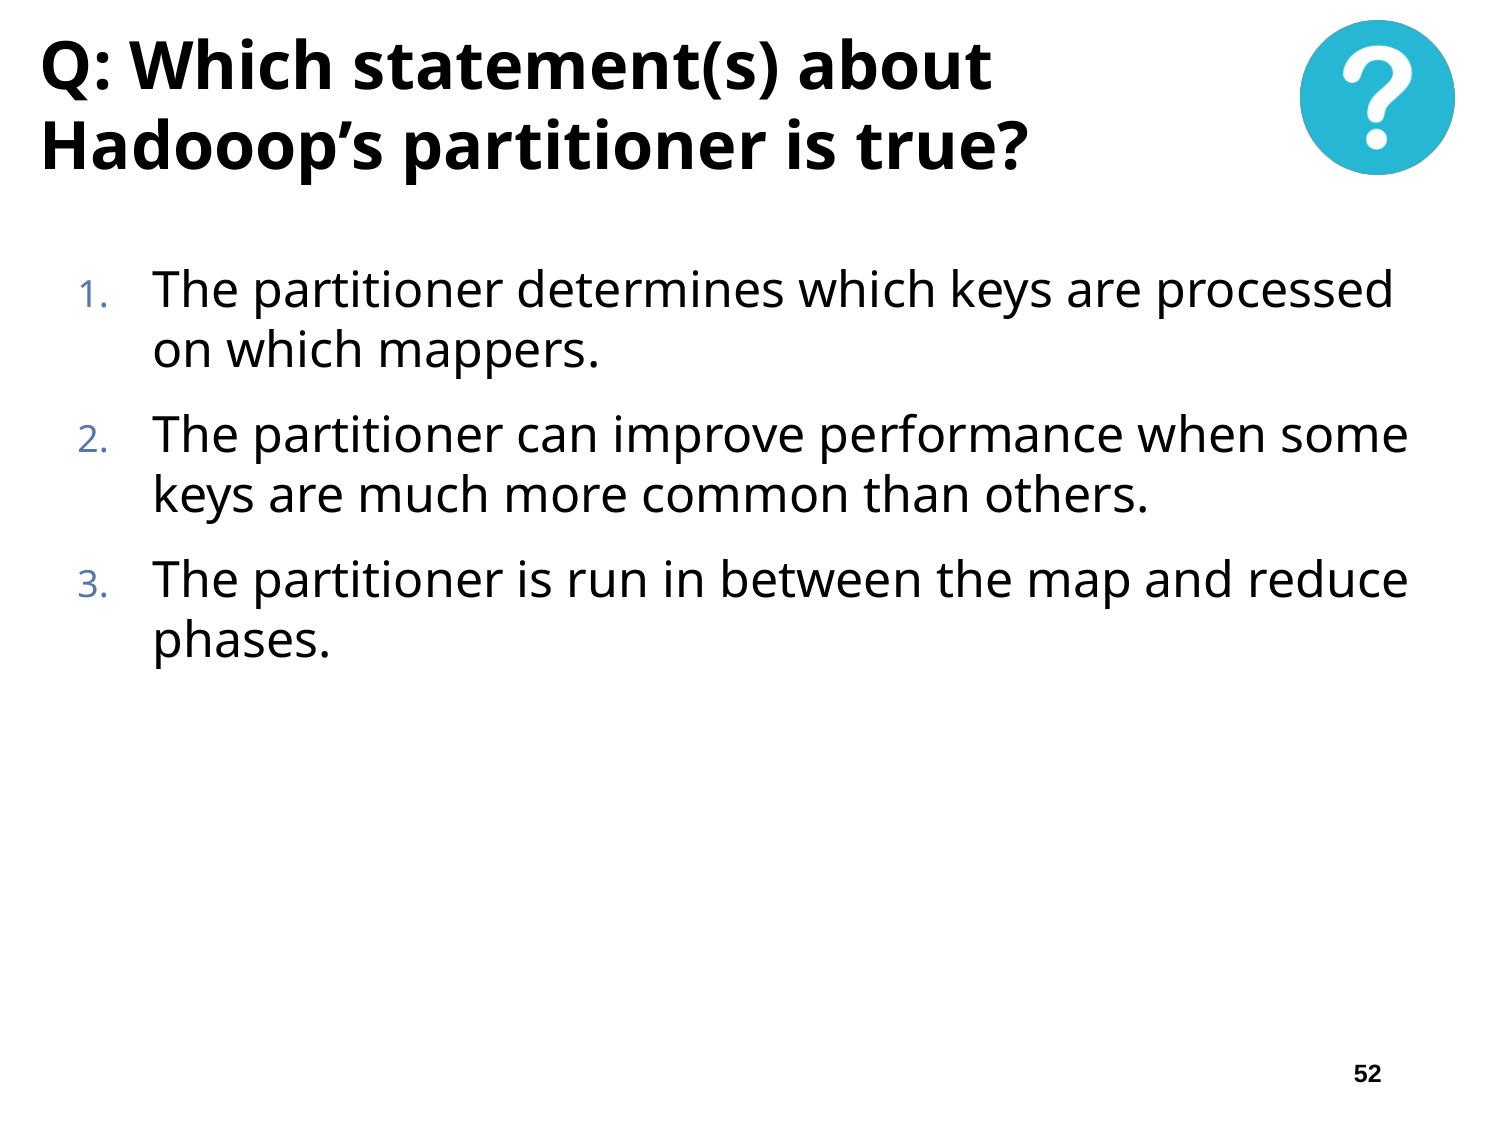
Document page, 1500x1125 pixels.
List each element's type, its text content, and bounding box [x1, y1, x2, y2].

picture [1300, 20, 1455, 176]
list The partitioner determines which keys are processed on which mappers. The partitioner can improve performance when some keys are much more common than others. The partitioner is run in between the map and reduce phases. [62, 249, 1451, 1013]
title Q: Which statement(s) about Hadooop’s partitioner is true? [24, 18, 1326, 188]
slide_number 52 [1059, 1042, 1397, 1103]
